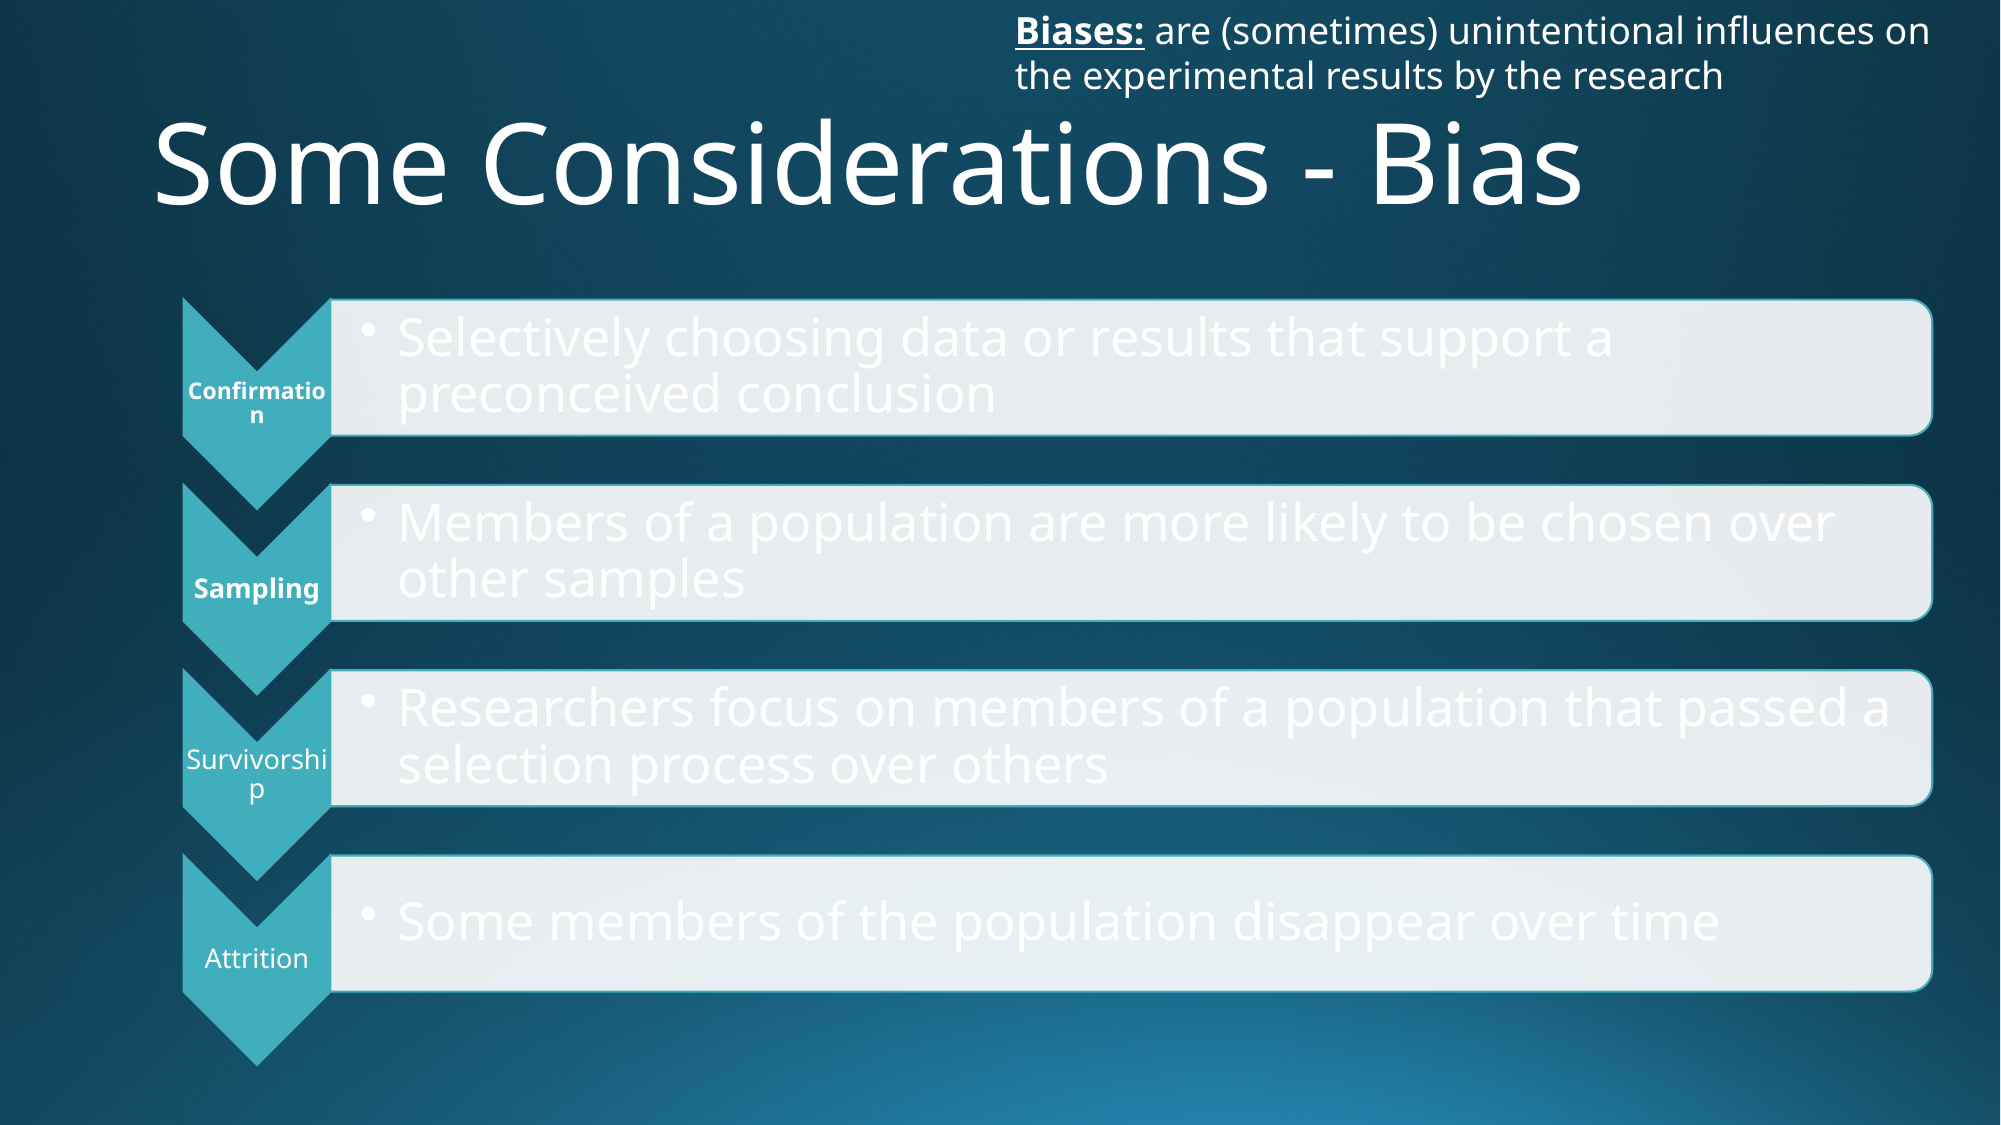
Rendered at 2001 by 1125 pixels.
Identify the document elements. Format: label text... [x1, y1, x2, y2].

picture [0, 0, 2001, 1125]
text_box Biases: are (sometimes) unintentional influences on the experimental results by the research [999, 0, 2000, 105]
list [183, 299, 1933, 1066]
title Some Considerations - Bias [137, 59, 1863, 278]
